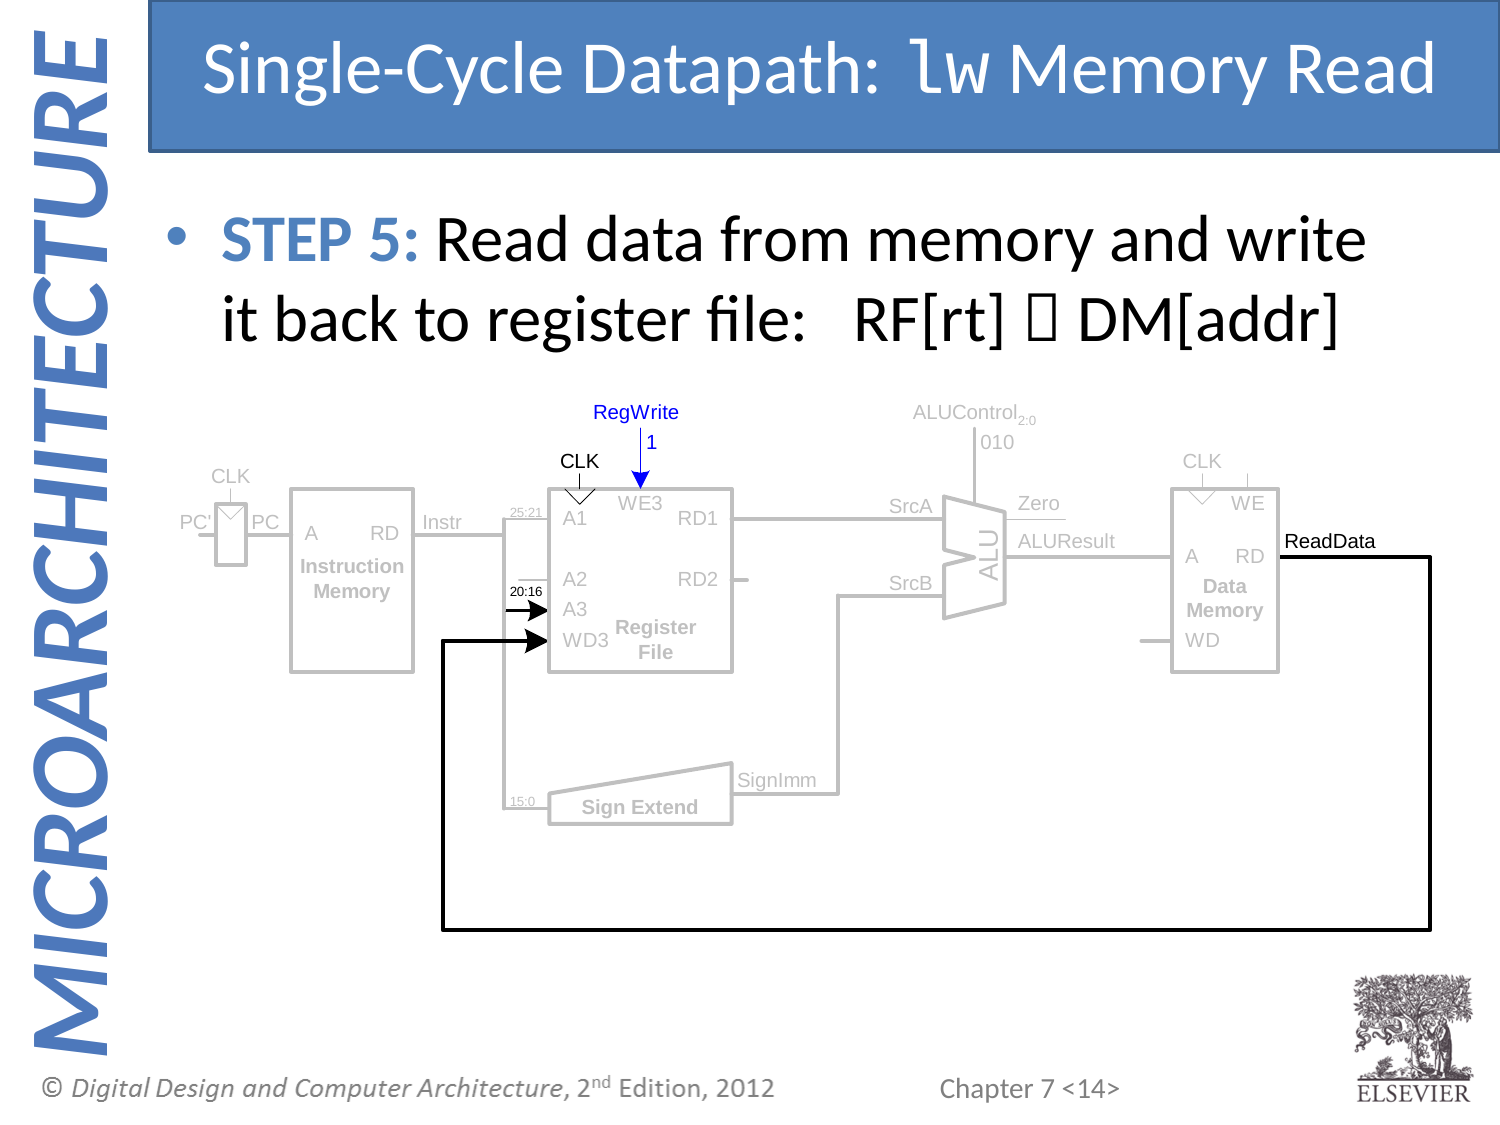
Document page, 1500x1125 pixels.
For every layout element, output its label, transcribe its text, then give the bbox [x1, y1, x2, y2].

picture [0, 0, 1500, 1125]
text_box Single-Cycle Datapath: lw Memory Read [187, 11, 1488, 116]
list STEP 5: Read data from memory and write it back to register file: RF[rt]  DM[addr] [150, 187, 1413, 1000]
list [162, 378, 1451, 938]
